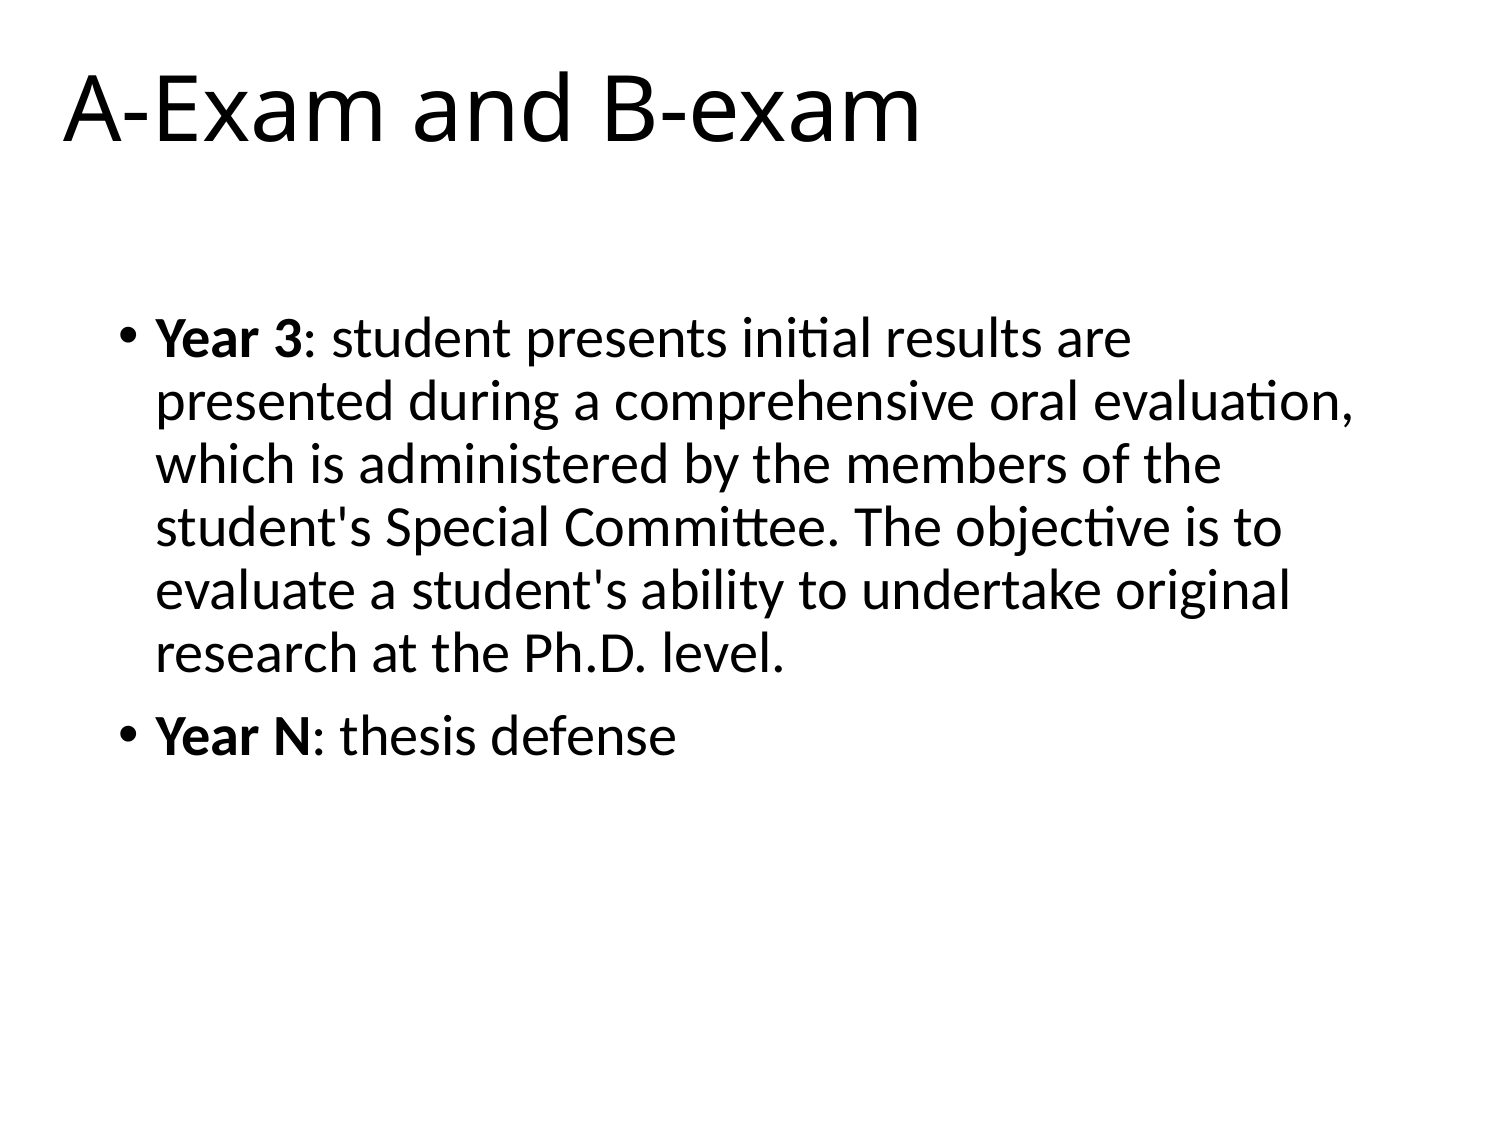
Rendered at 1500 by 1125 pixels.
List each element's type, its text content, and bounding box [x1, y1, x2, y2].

title A-Exam and B-exam [48, 3, 1343, 221]
list Year 3: student presents initial results are presented during a comprehensive oral evaluation, which is administered by the members of the student's Special Committee. The objective is to evaluate a student's ability to undertake original research at the Ph.D. level. Year N: thesis defense [103, 299, 1397, 1014]
